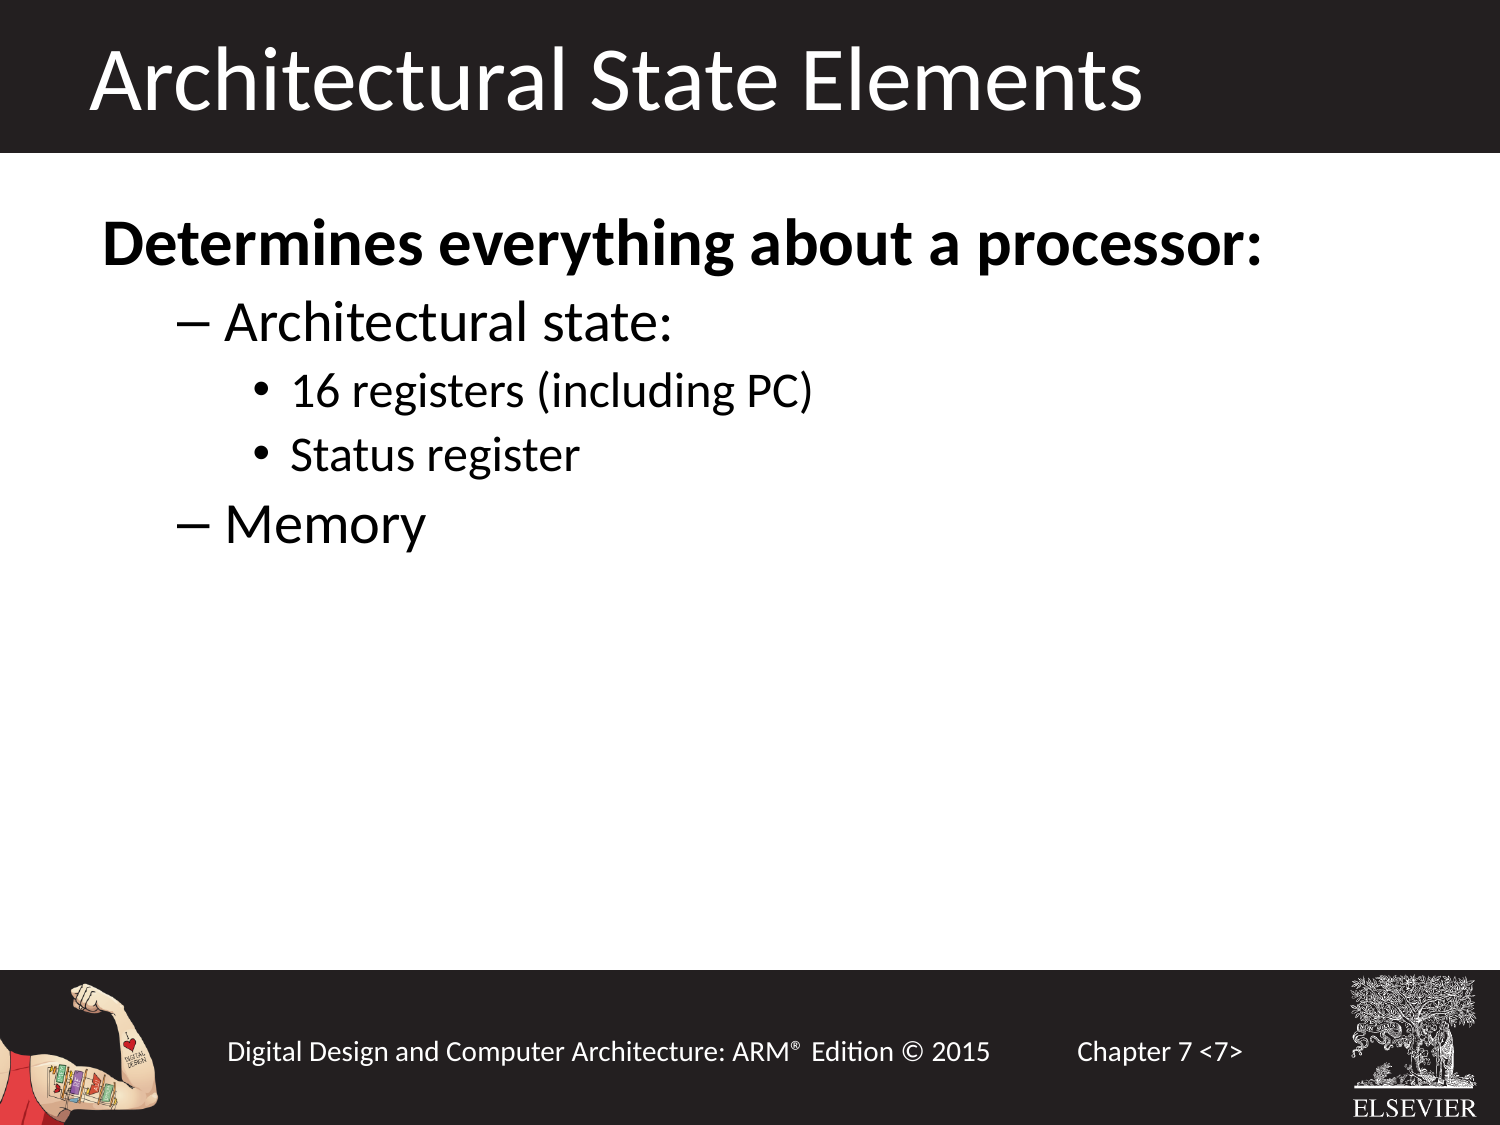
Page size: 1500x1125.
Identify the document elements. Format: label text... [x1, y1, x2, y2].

picture [1350, 974, 1477, 1117]
list Determines everything about a processor: Architectural state: 16 registers (including PC) Status register Memory [87, 200, 1350, 1013]
picture [0, 979, 163, 1125]
text_box Architectural State Elements [75, 11, 1375, 136]
